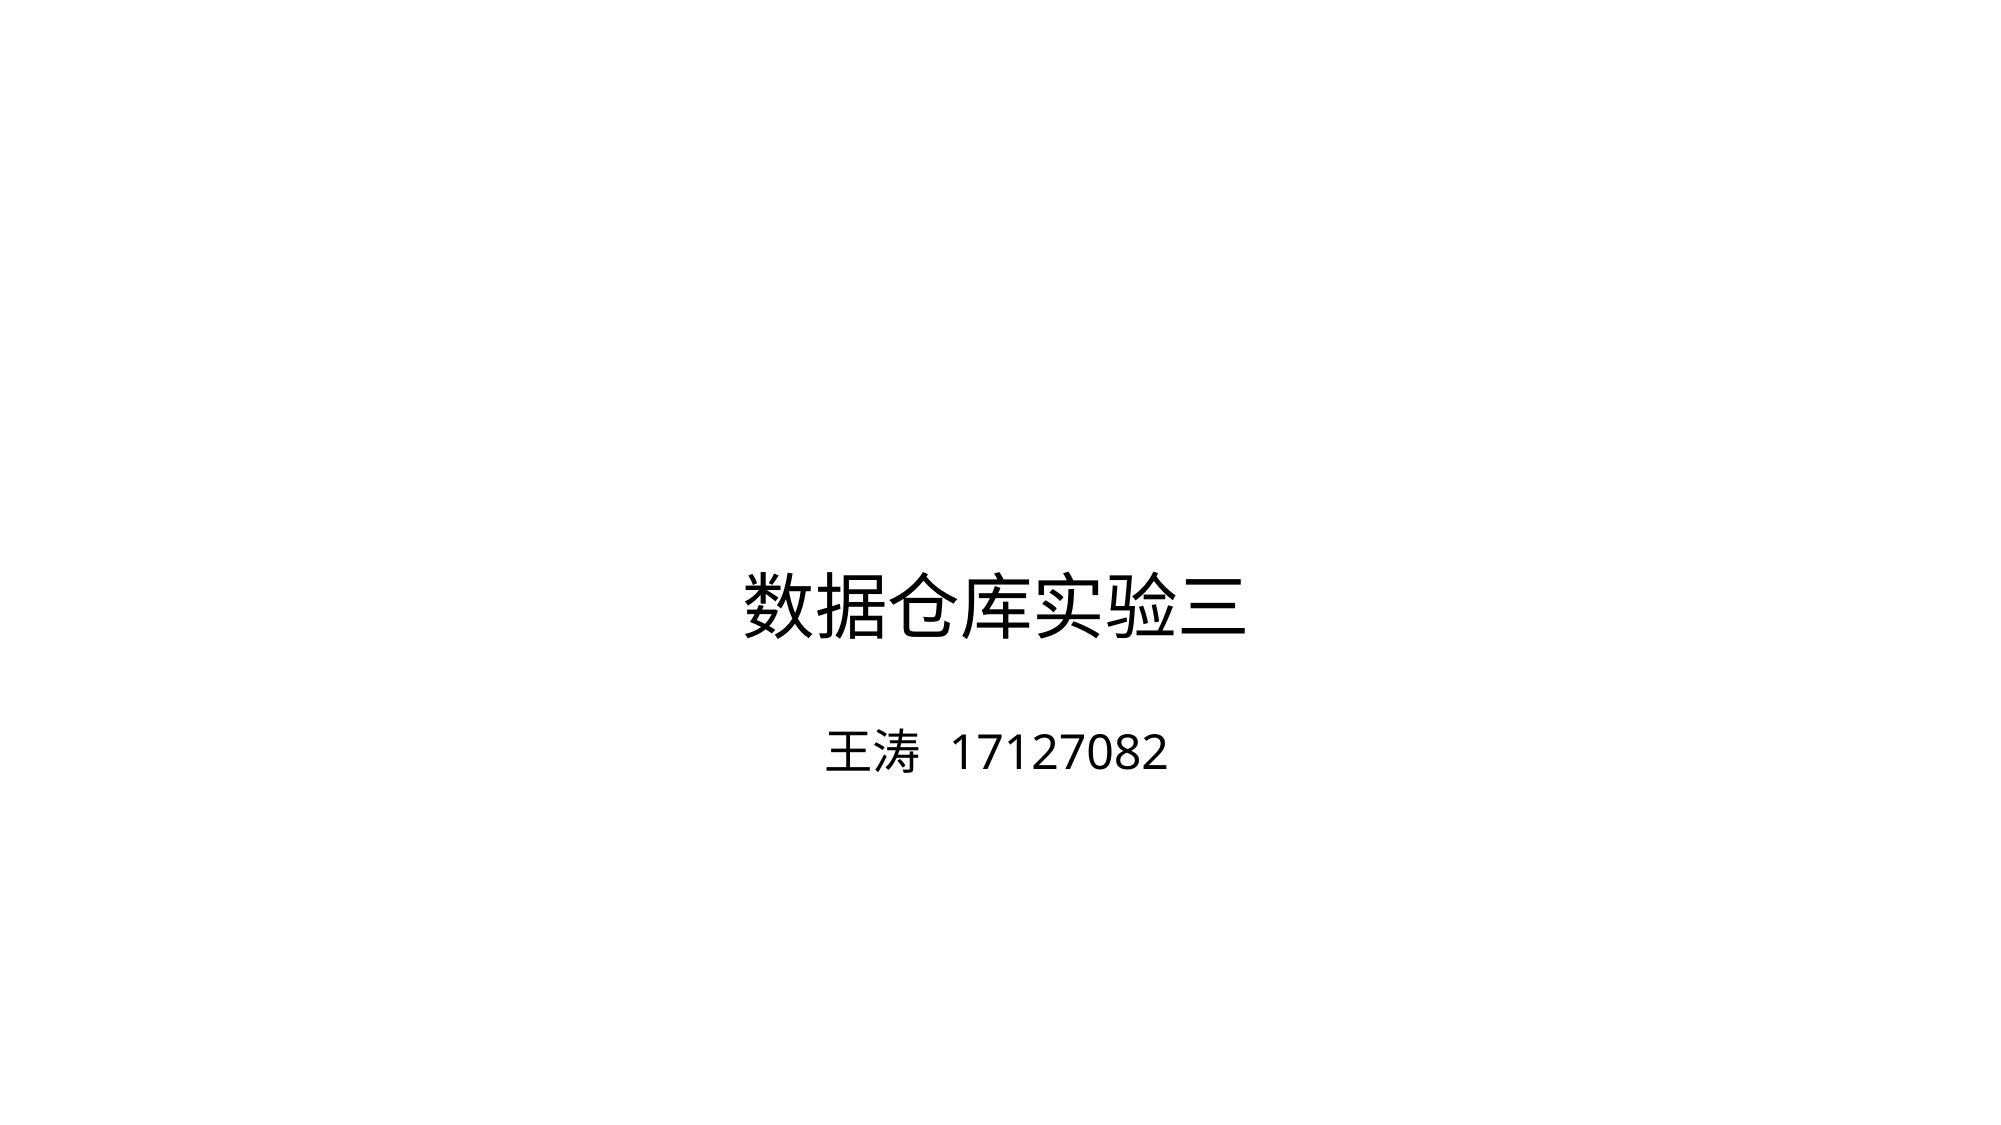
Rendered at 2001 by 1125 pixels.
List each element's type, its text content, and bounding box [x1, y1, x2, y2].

title 数据仓库实验三 王涛 17127082 [246, 327, 1747, 875]
